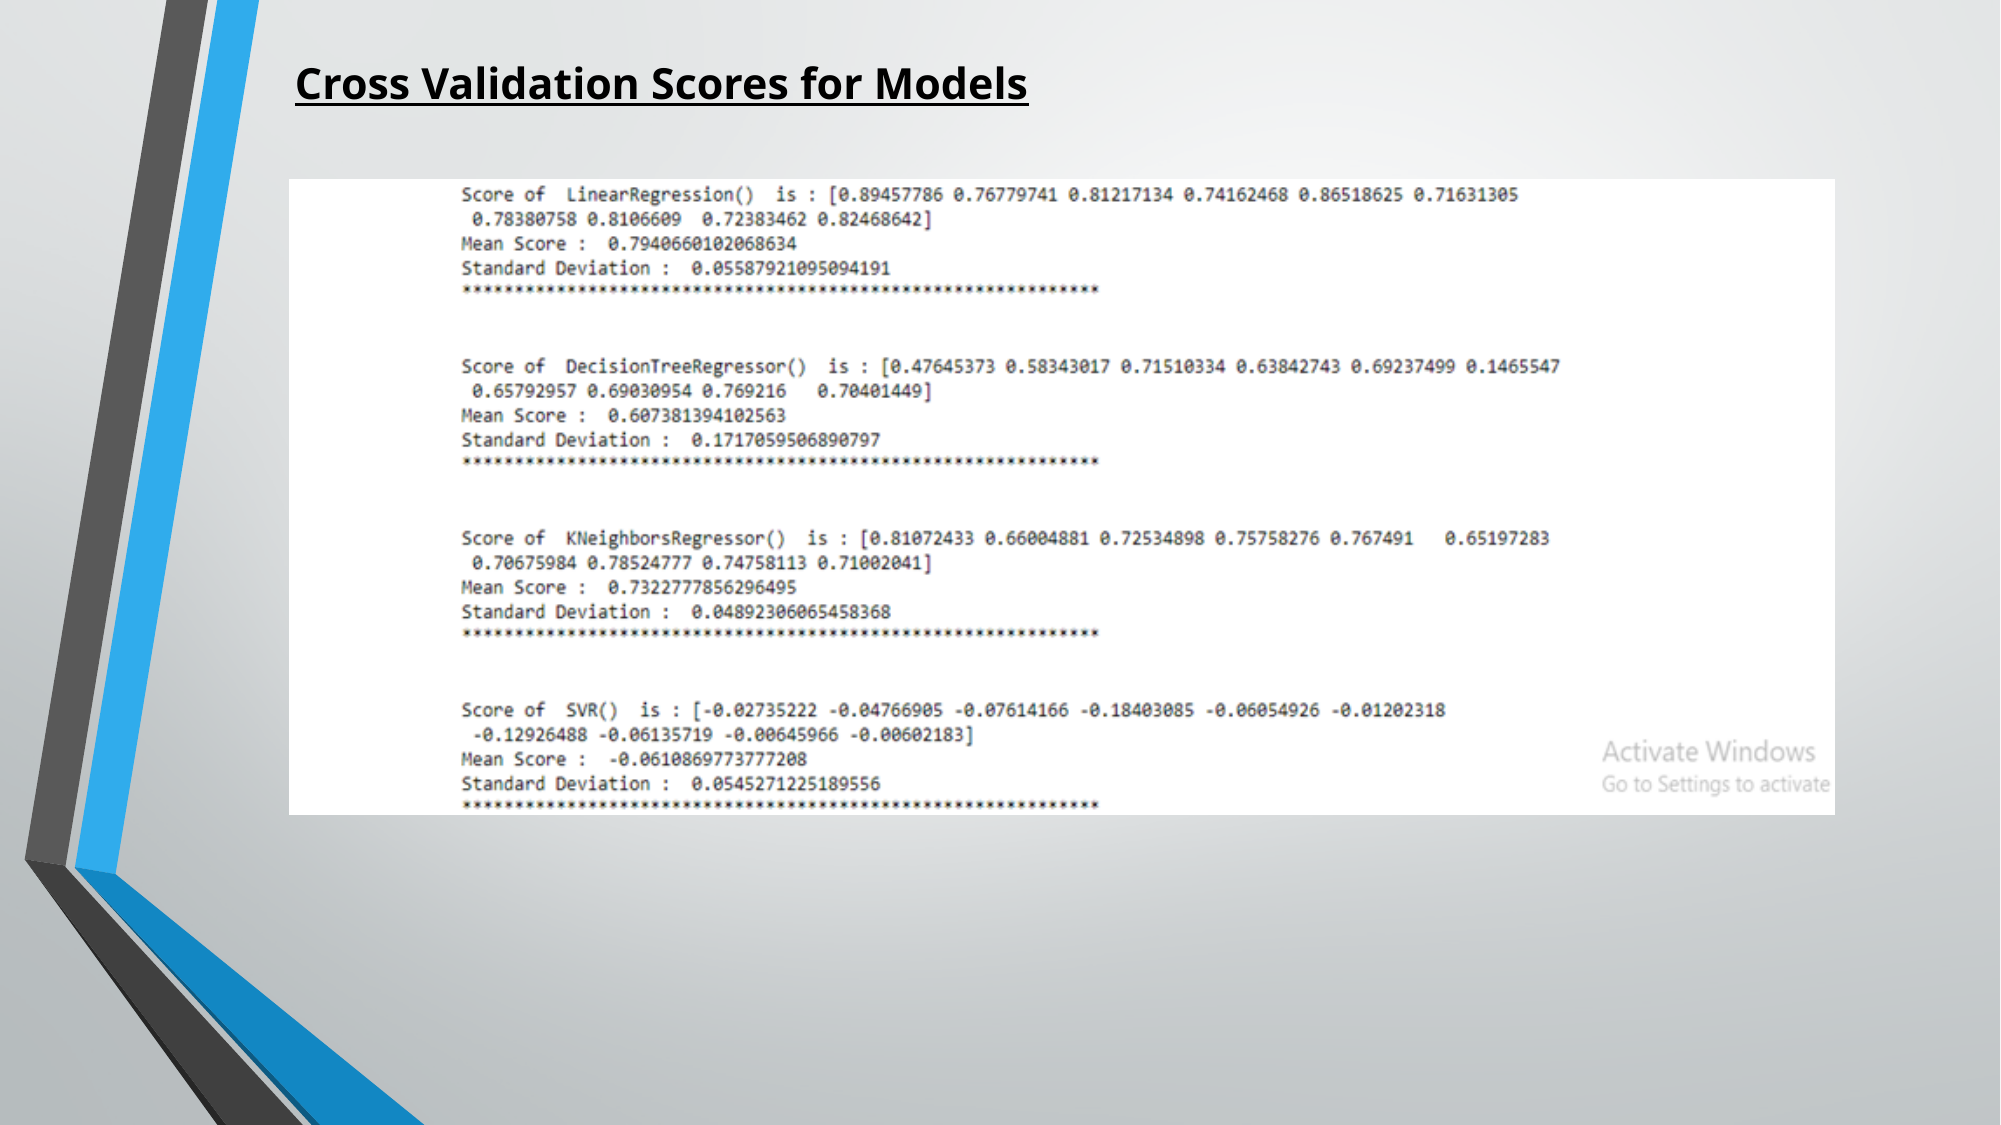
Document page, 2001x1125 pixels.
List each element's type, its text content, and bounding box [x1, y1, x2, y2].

title Cross Validation Scores for Models [243, 29, 1080, 134]
picture [288, 179, 1835, 815]
